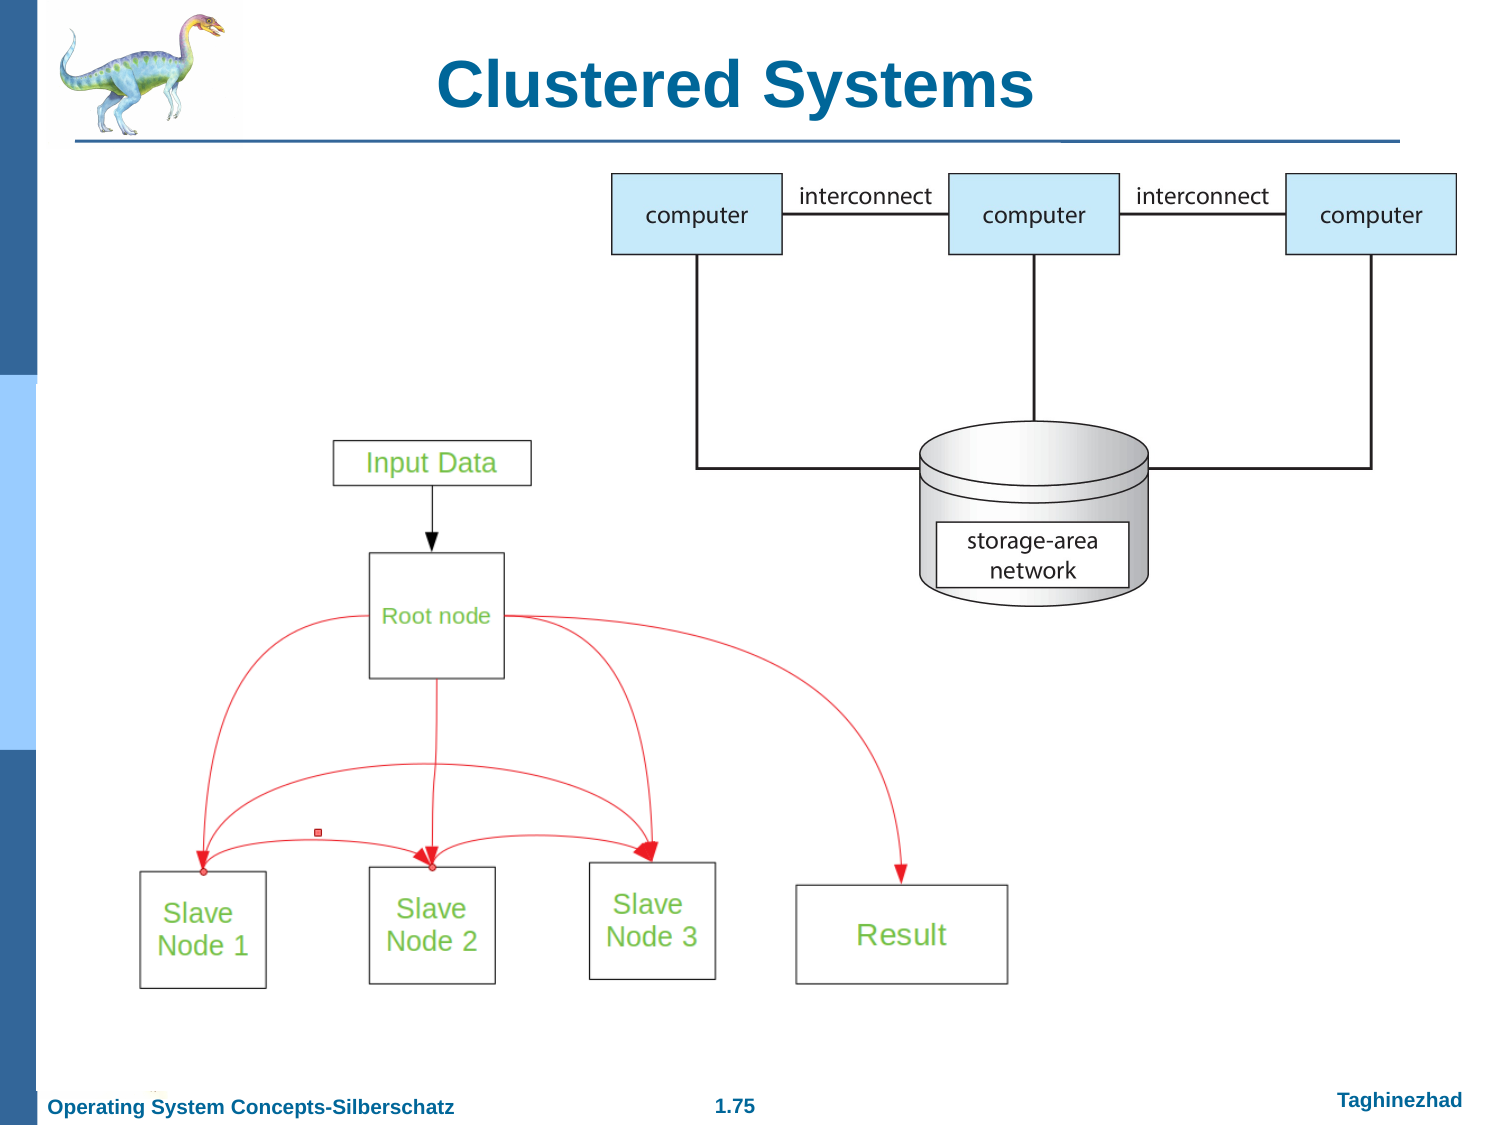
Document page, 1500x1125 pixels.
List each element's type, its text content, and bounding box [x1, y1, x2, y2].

picture [36, 172, 1457, 1099]
picture [46, 0, 243, 149]
title Clustered Systems [75, 34, 1398, 129]
